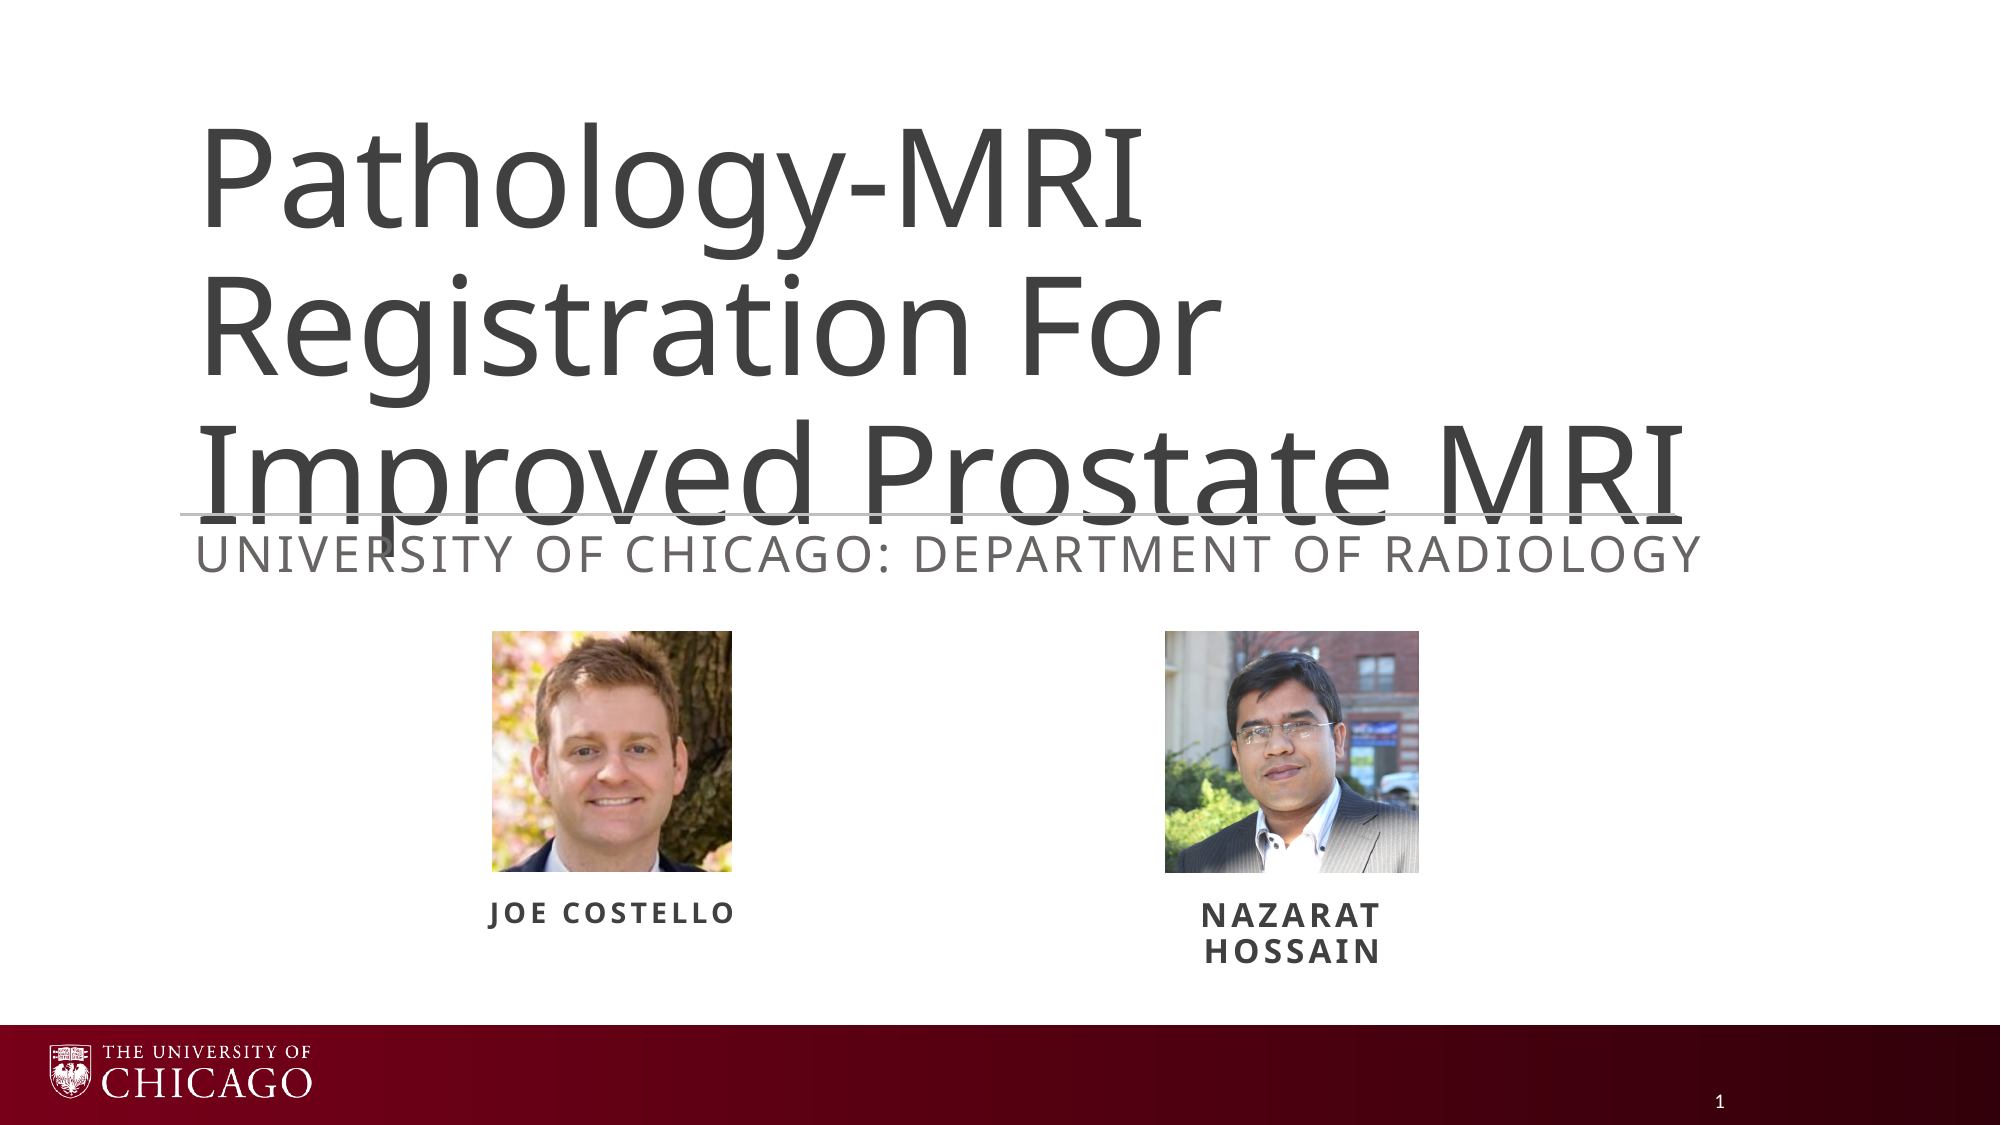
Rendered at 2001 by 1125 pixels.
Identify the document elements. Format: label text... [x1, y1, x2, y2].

text_box University of Chicago: Department of Radiology [180, 522, 1720, 591]
text_box Pathology-MRI Registration For Improved Prostate MRI [179, 38, 1830, 624]
text_box NAZARAT HOSSAIN [1105, 891, 1479, 979]
text_box [0, 1024, 2000, 1125]
picture [36, 1032, 315, 1117]
picture [1165, 631, 1419, 873]
picture [492, 631, 732, 872]
text_box Joe Costello [472, 891, 752, 961]
slide_number 1 [1674, 1057, 1740, 1118]
